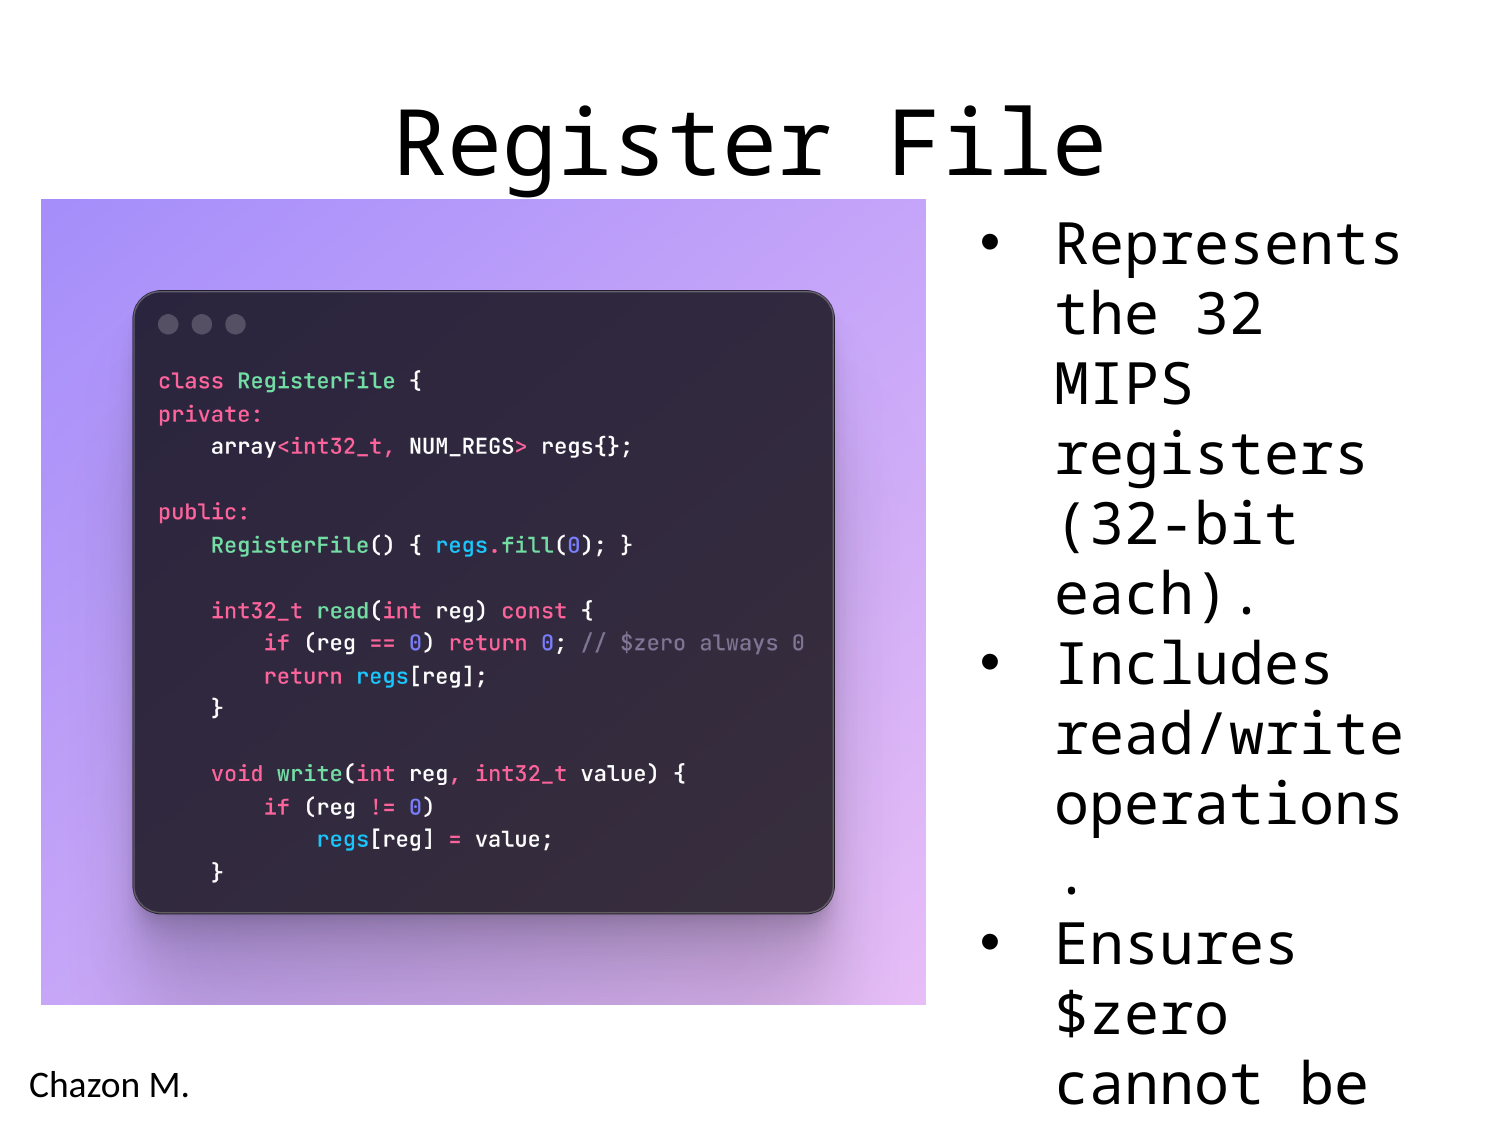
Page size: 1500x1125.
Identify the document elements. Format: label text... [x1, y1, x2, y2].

title Register File [75, 45, 1425, 233]
text_box Chazon M. [14, 1052, 264, 1113]
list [40, 199, 927, 1005]
text_box Represents the 32 MIPS registers (32-bit each). Includes read/write operations. Ensures $zero cannot be modified. [964, 198, 1427, 1125]
